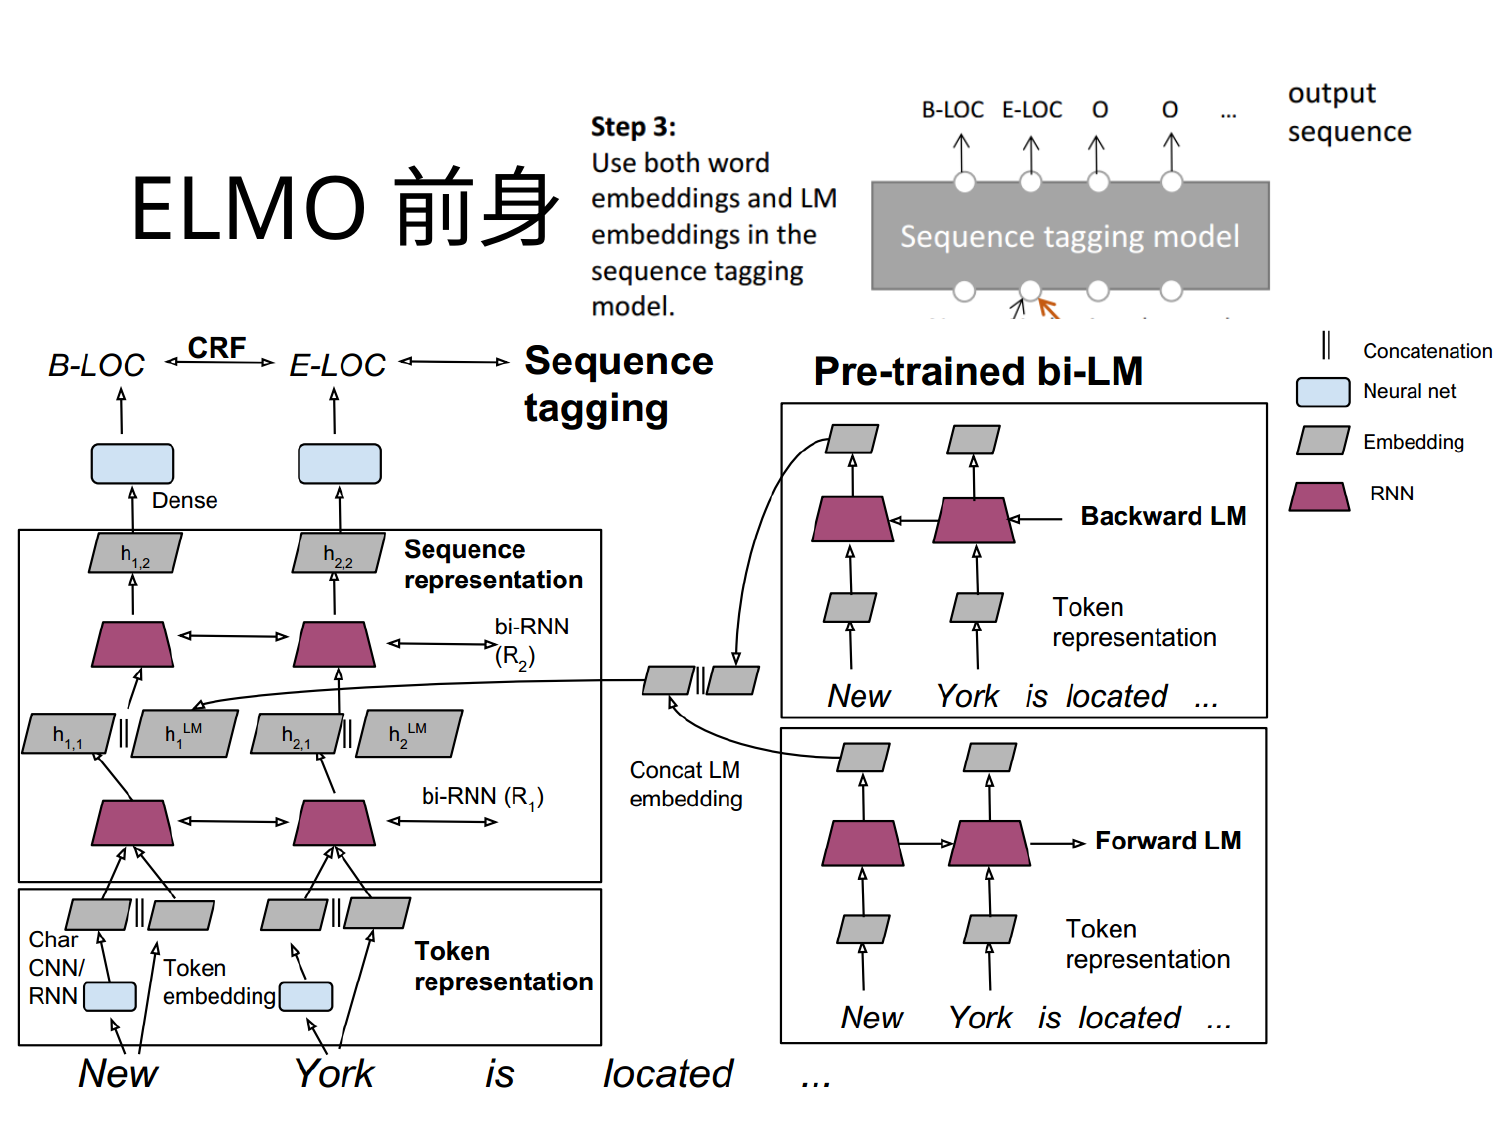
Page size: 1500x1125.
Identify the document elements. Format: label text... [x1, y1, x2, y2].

picture [0, 319, 1499, 1114]
title ELMO前身 [112, 79, 574, 318]
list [578, 82, 1498, 318]
